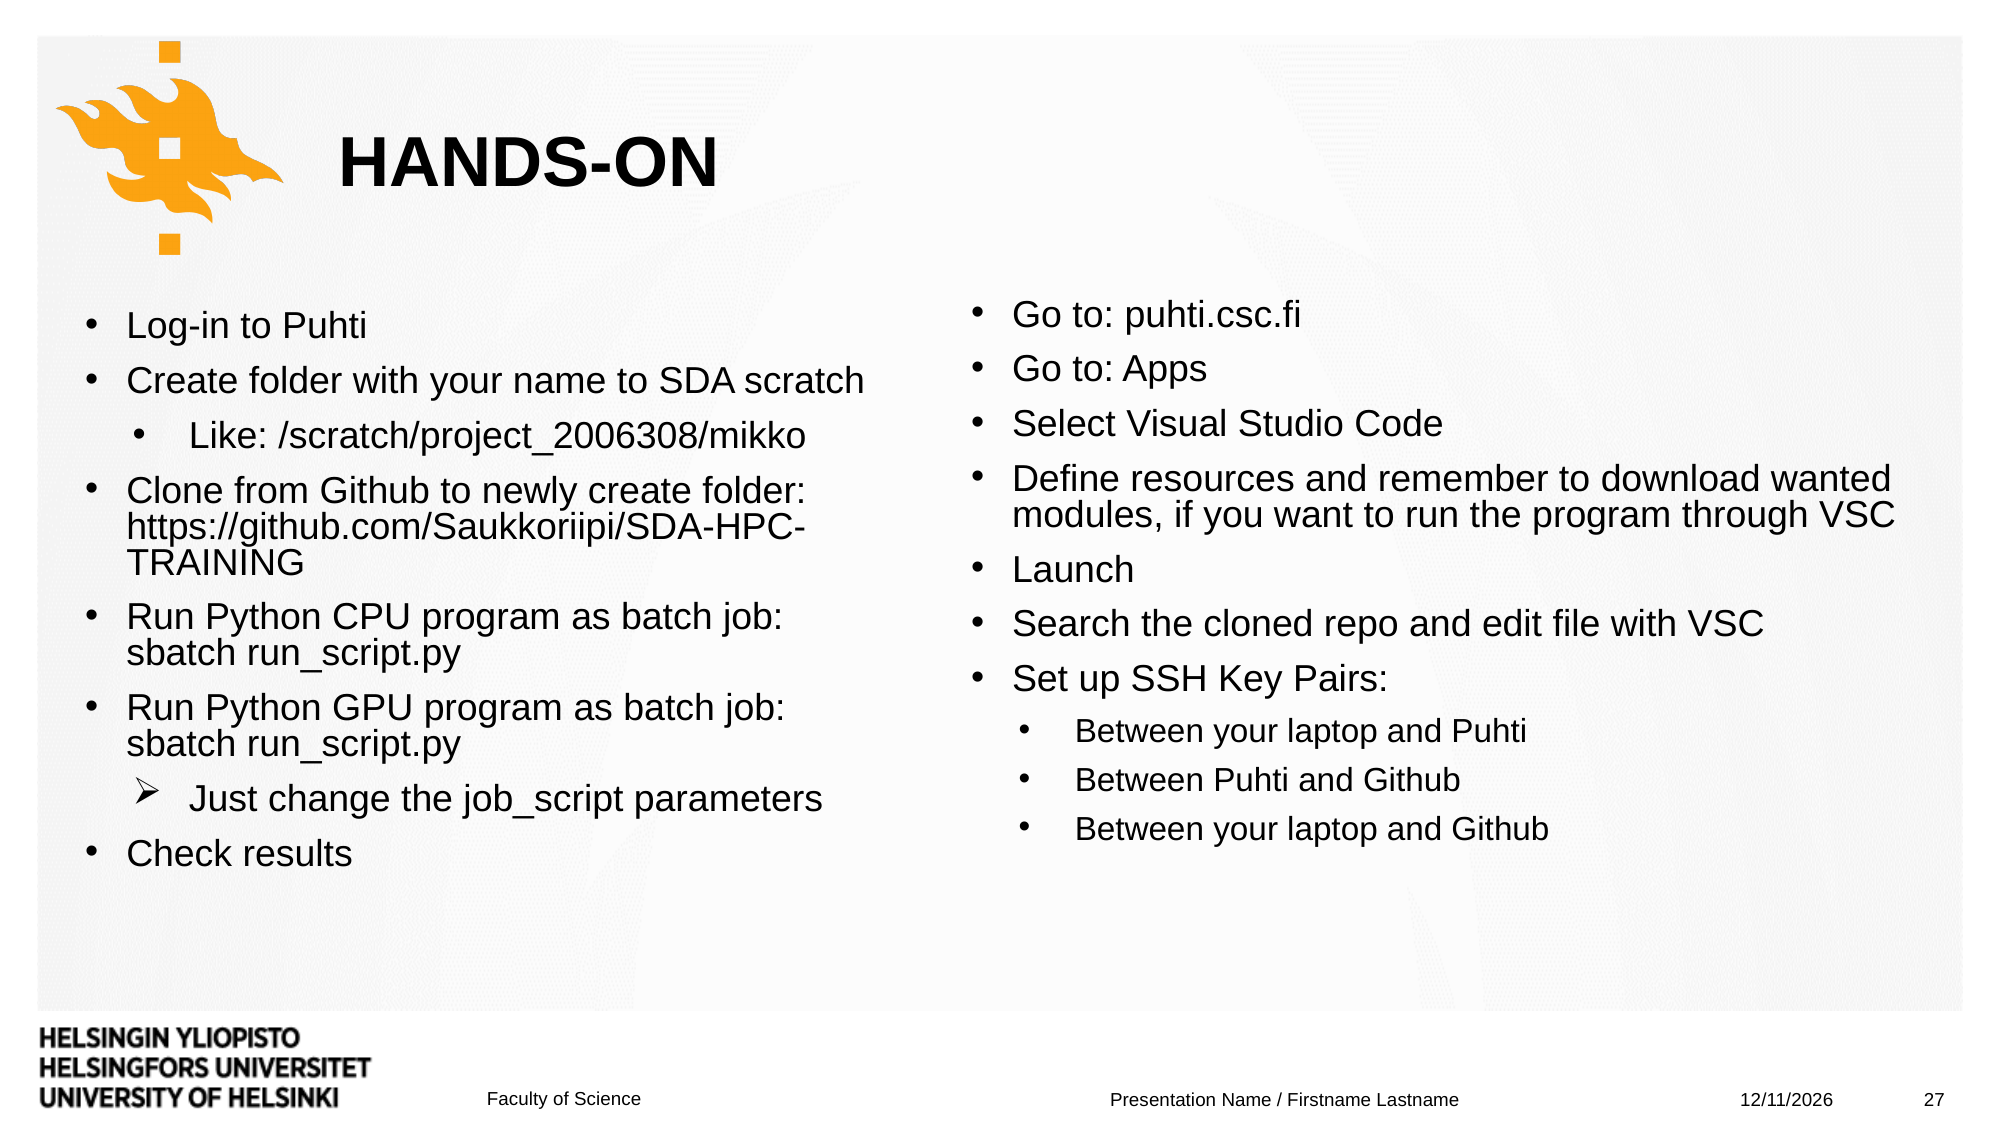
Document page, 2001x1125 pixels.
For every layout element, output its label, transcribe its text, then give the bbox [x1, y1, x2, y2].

picture [34, 20, 1963, 1011]
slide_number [1725, 1015, 1833, 1110]
slide_number 27 [1833, 1015, 1945, 1110]
text_box Go to: puhti.csc.fi Go to: Apps Select Visual Studio Code Define resources and remember to download wanted modules, if you want to run the program through VSC Launch Search the cloned repo and edit file with VSC Set up SSH Key Pairs: Between your laptop and Puhti Between Puhti and Github Between your laptop and Github [940, 290, 1945, 994]
title Hands-on [338, 131, 1934, 291]
picture [34, 1023, 377, 1113]
footer Presentation Name / Firstname Lastname [1110, 1015, 1725, 1110]
list Log-in to Puhti Create folder with your name to SDA scratch Like: /scratch/project_2006308/mikko Clone from Github to newly create folder: https://github.com/Saukkoriipi/SDA-HPC-TRAINING Run Python CPU program as batch job: sbatch run_script.py Run Python GPU program as batch job: sbatch run_script.py Just change the job_script parameters Check results [54, 302, 942, 1036]
